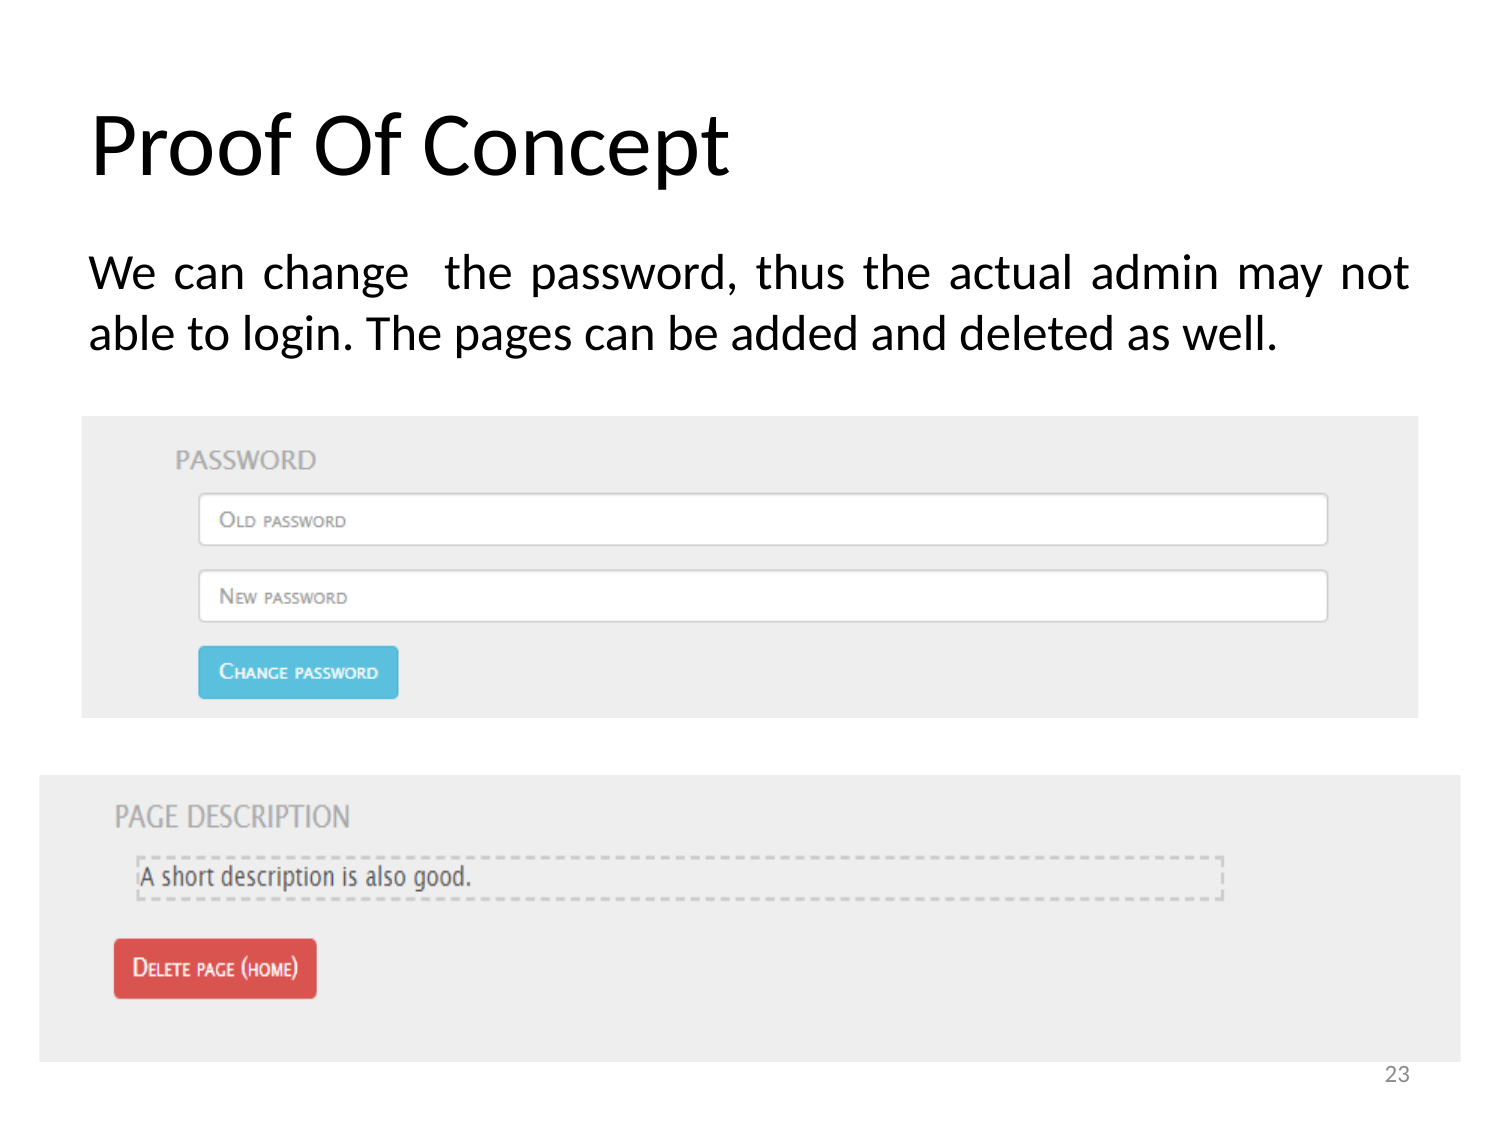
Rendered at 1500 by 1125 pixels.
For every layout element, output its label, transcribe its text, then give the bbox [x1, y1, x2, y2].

picture [39, 775, 1461, 1062]
list We can change the password, thus the actual admin may not able to login. The pages can be added and deleted as well. [73, 231, 1427, 407]
slide_number 23 [1074, 1070, 1425, 1103]
picture [81, 416, 1419, 718]
title Proof Of Concept [75, 45, 1425, 231]
